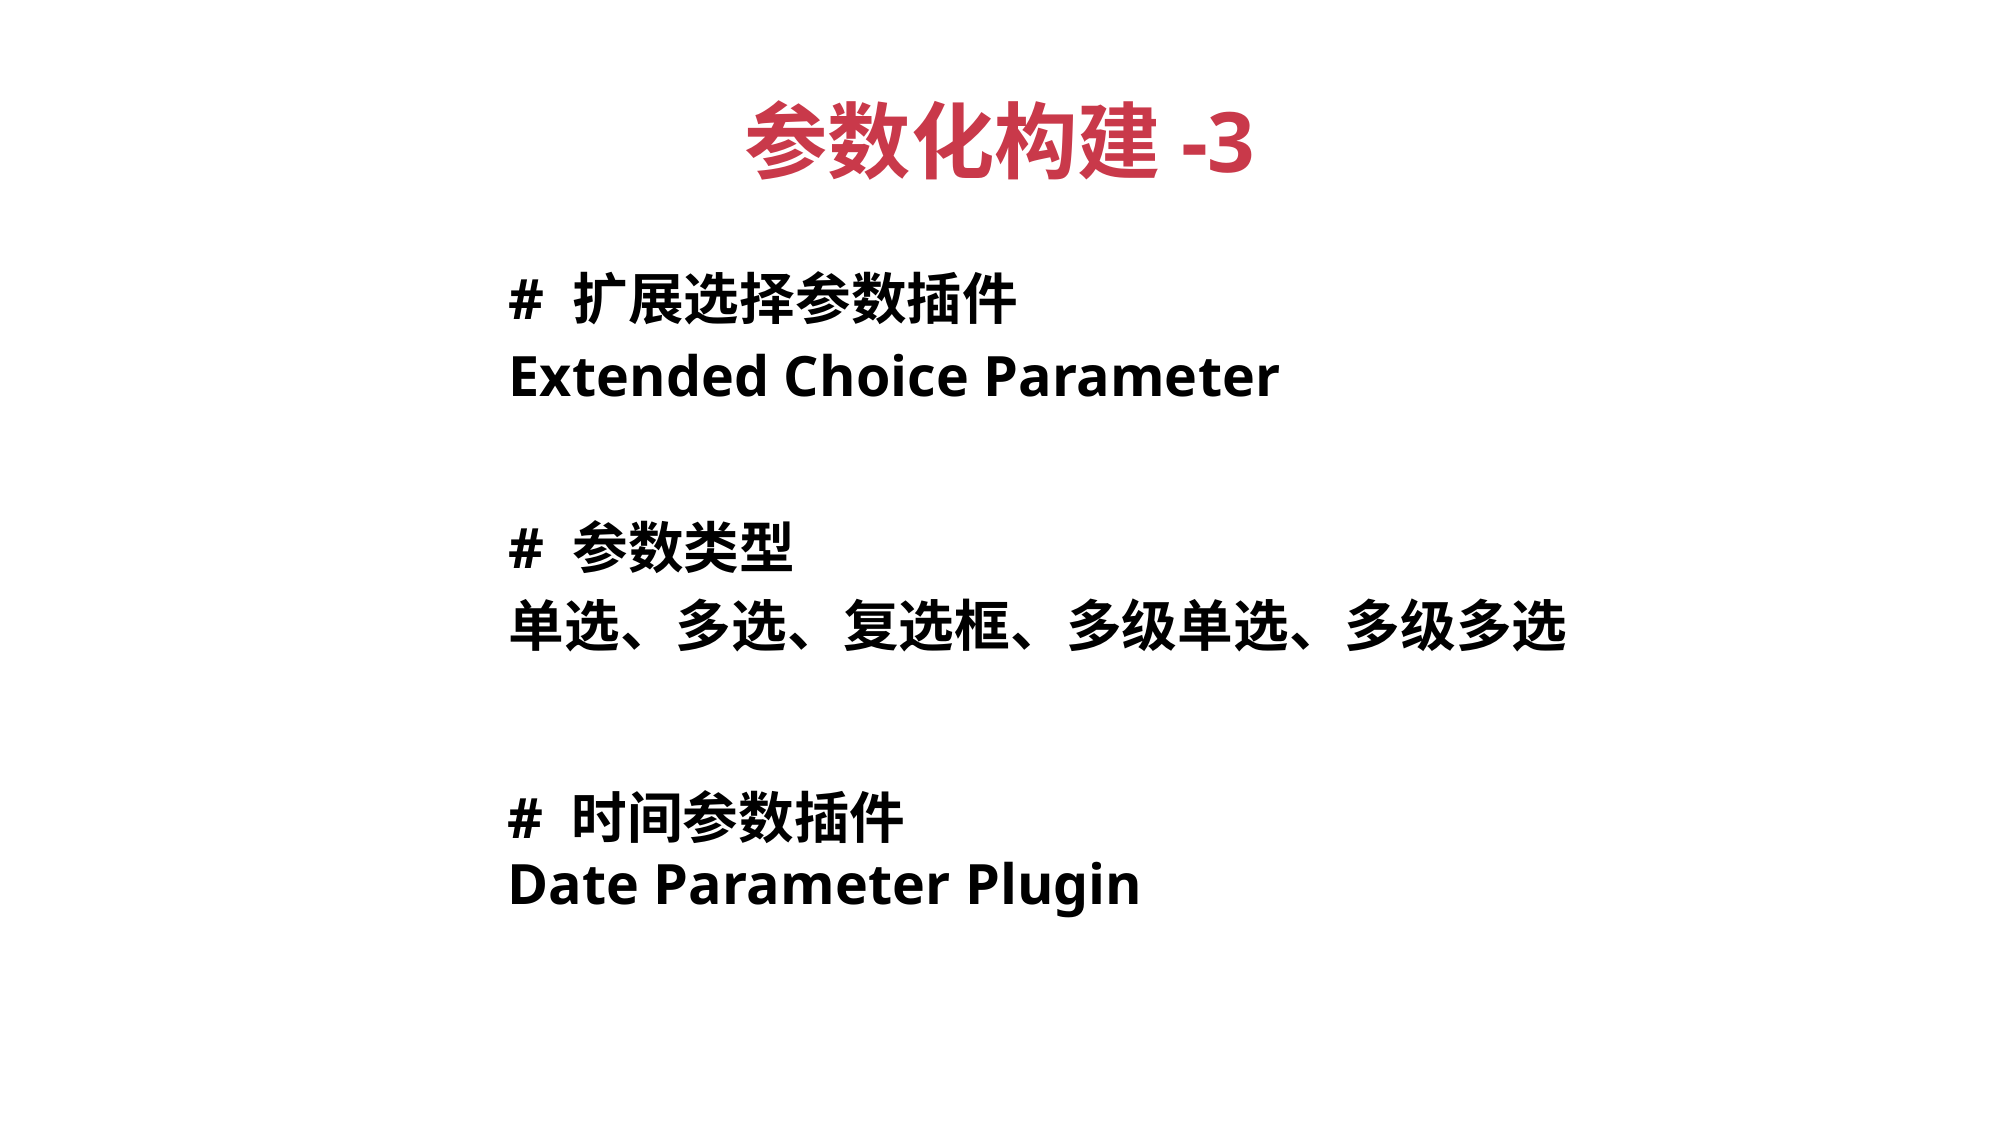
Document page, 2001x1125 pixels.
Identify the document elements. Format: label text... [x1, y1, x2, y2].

title 参数化构建-3 [99, 44, 1901, 233]
list # 扩展选择参数插件 Extended Choice Parameter # 参数类型 单选、多选、复选框、多级单选、多级多选 [493, 255, 1632, 734]
text_box # 时间参数插件 Date Parameter Plugin [492, 775, 1211, 980]
